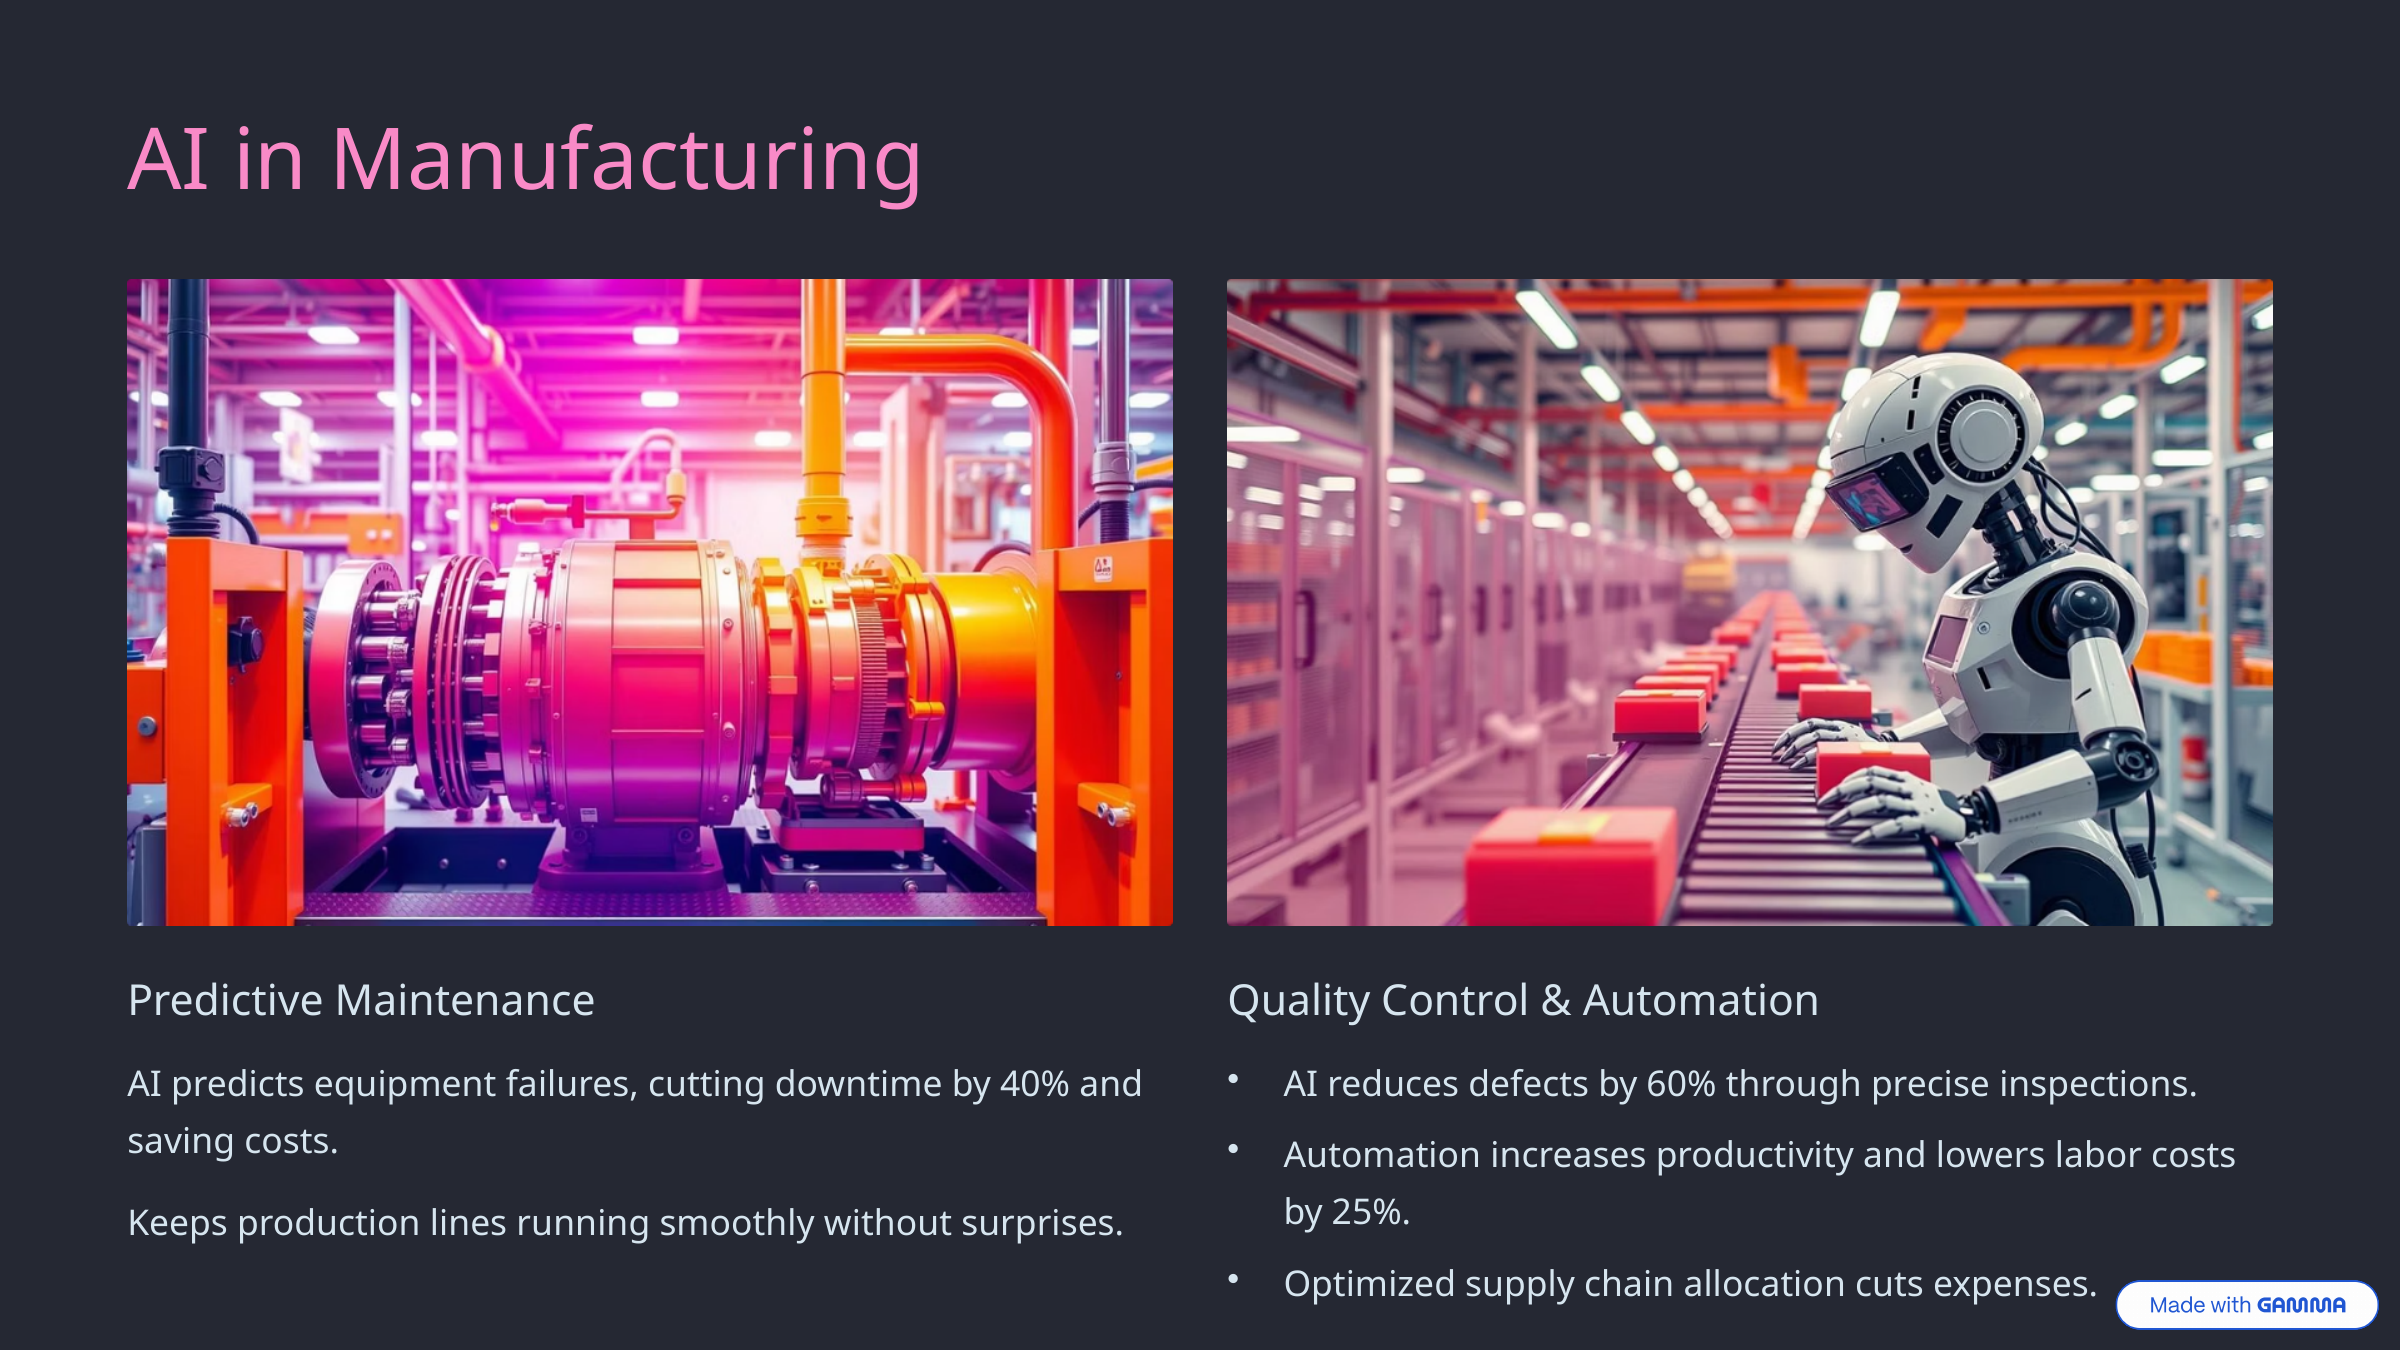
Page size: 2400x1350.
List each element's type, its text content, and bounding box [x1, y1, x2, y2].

text_box Quality Control & Automation [1227, 971, 1822, 1025]
text_box AI in Manufacturing [127, 100, 983, 207]
text_box Predictive Maintenance [127, 971, 598, 1025]
picture [1227, 279, 2273, 926]
text_box Optimized supply chain allocation cuts expenses. [1227, 1246, 2273, 1305]
text_box AI predicts equipment failures, cutting downtime by 40% and saving costs. [127, 1046, 1173, 1163]
picture [127, 279, 1173, 926]
text_box AI reduces defects by 60% through precise inspections. [1227, 1046, 2273, 1105]
picture [2106, 1271, 2389, 1339]
text_box Keeps production lines running smoothly without surprises. [127, 1184, 1173, 1243]
text_box Automation increases productivity and lowers labor costs by 25%. [1227, 1117, 2273, 1234]
